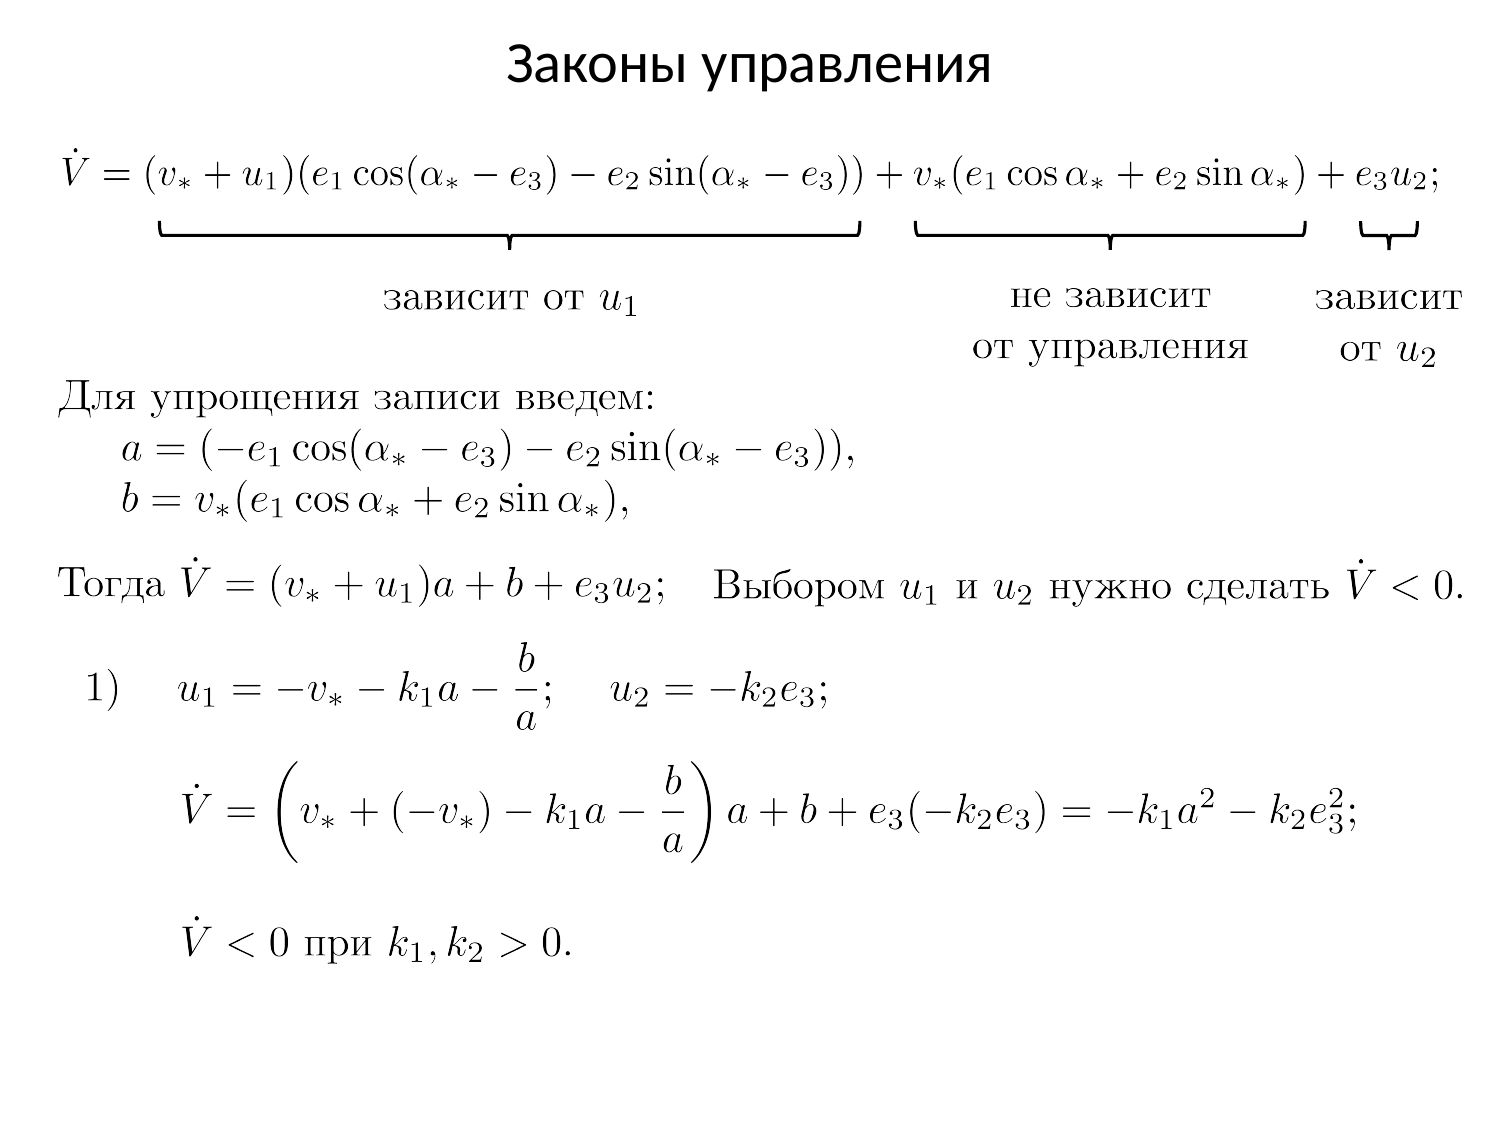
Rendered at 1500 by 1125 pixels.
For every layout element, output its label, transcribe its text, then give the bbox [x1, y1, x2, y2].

picture [973, 288, 1248, 367]
text_box Законы управления [81, 17, 1418, 111]
picture [62, 148, 1437, 195]
picture [182, 916, 570, 964]
text_box [1360, 221, 1418, 250]
picture [58, 557, 663, 607]
picture [1316, 290, 1462, 367]
picture [88, 642, 826, 730]
picture [714, 559, 1462, 607]
picture [58, 380, 853, 522]
picture [384, 290, 636, 316]
text_box [914, 220, 1306, 250]
picture [182, 761, 1355, 863]
text_box [158, 220, 861, 250]
